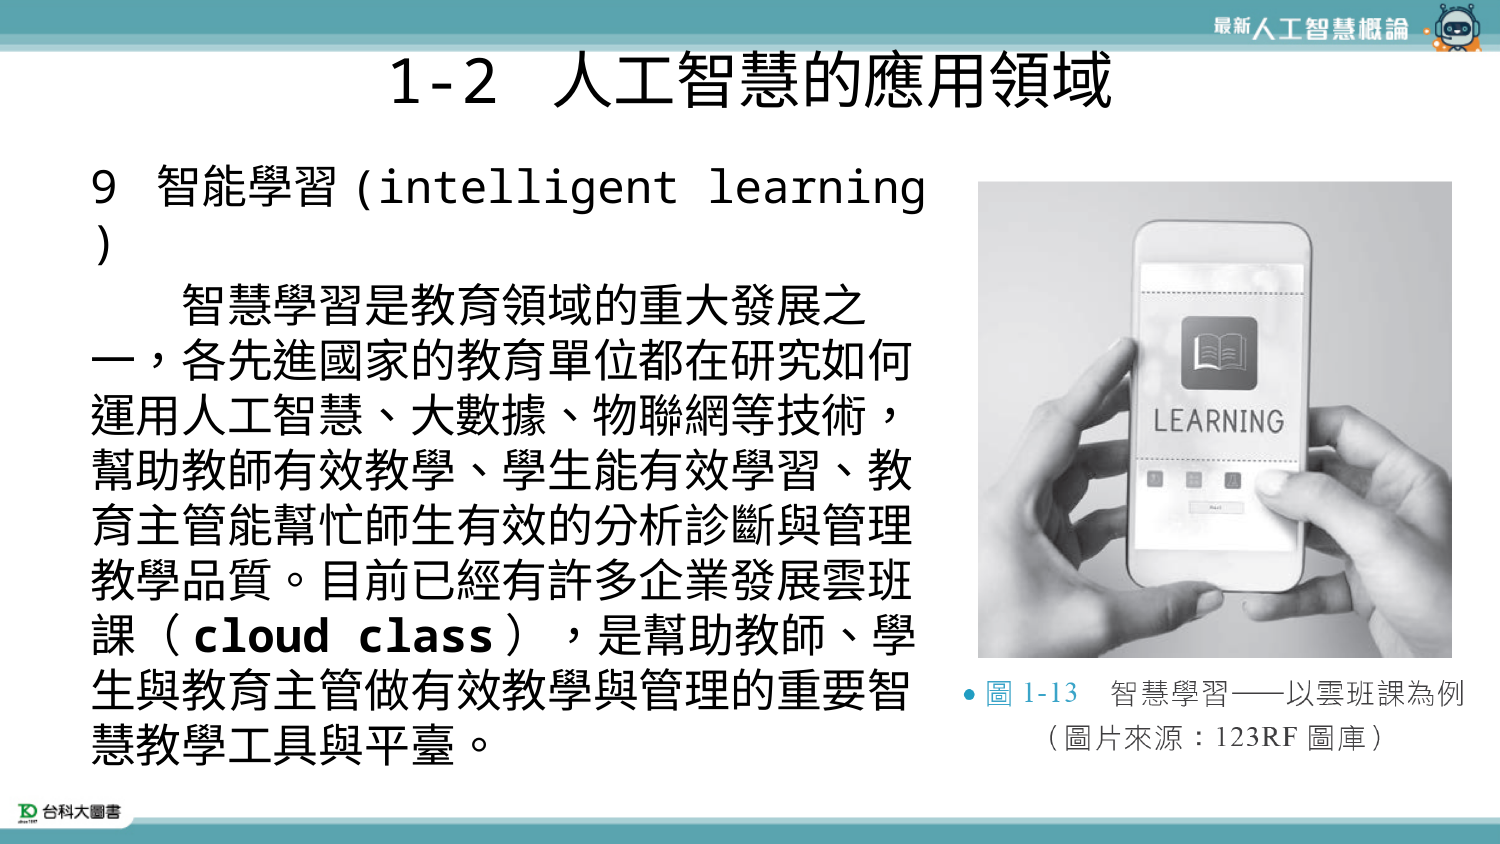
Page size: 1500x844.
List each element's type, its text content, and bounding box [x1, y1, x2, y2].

list 9 智能學習(intelligent learning ) 智慧學習是教育領域的重大發展之一，各先進國家的教育單位都在研究如何運用人工智慧、大數據、物聯網等技術，幫助教師有效教學、學生能有效學習、教育主管能幫忙師生有效的分析診斷與管理教學品質。目前已經有許多企業發展雲班課（cloud class），是幫助教師、學生與教育主管做有效教學與管理的重要智慧教學工具與平臺。 [75, 150, 951, 707]
picture [0, 0, 1500, 844]
title 1-2 人工智慧的應用領域 [75, 8, 1425, 149]
